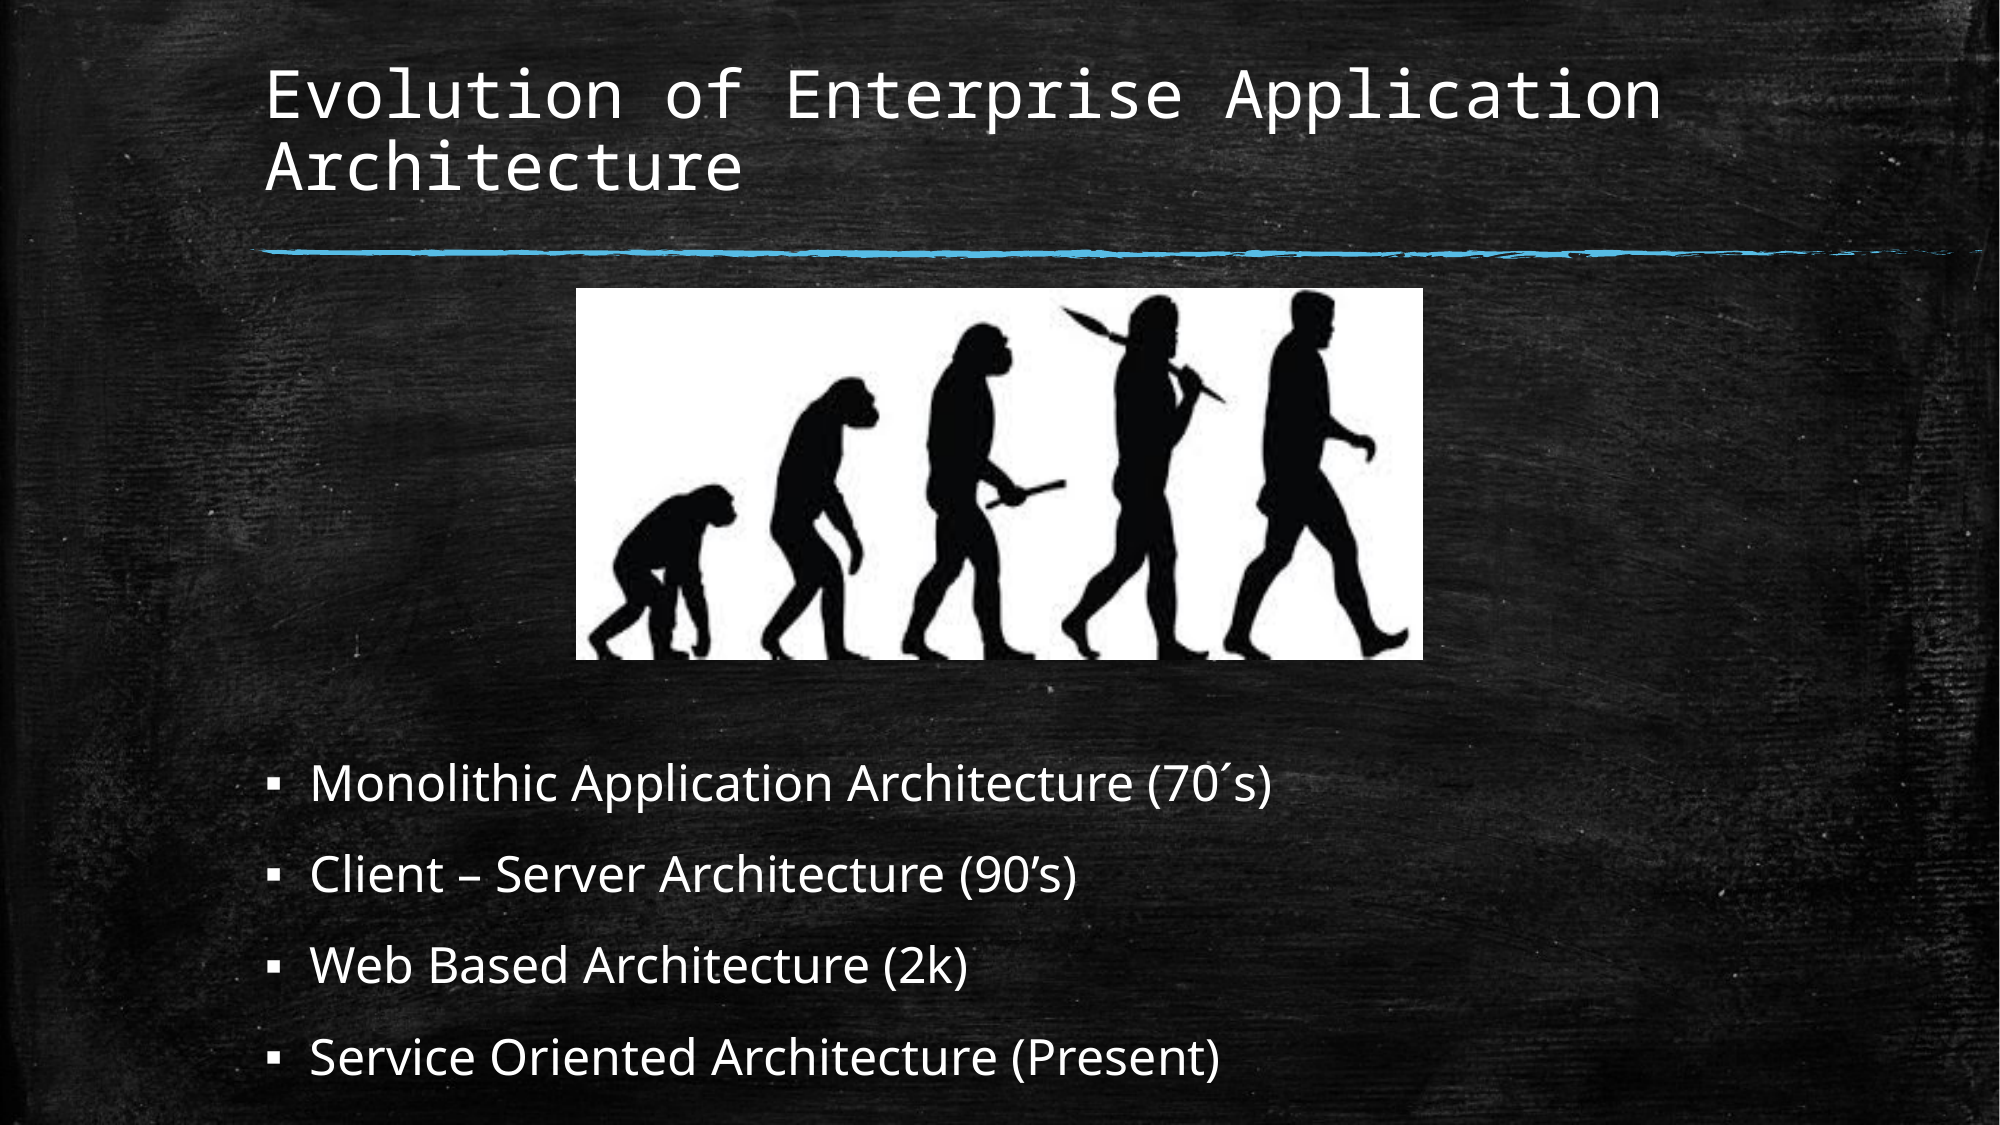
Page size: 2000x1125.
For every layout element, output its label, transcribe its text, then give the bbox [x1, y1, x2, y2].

list Monolithic Application Architecture (70´s) Client – Server Architecture (90’s) Web Based Architecture (2k) Service Oriented Architecture (Present) [249, 312, 1750, 1080]
picture [0, 0, 2000, 1125]
title Evolution of Enterprise Application Architecture [249, 45, 2000, 213]
